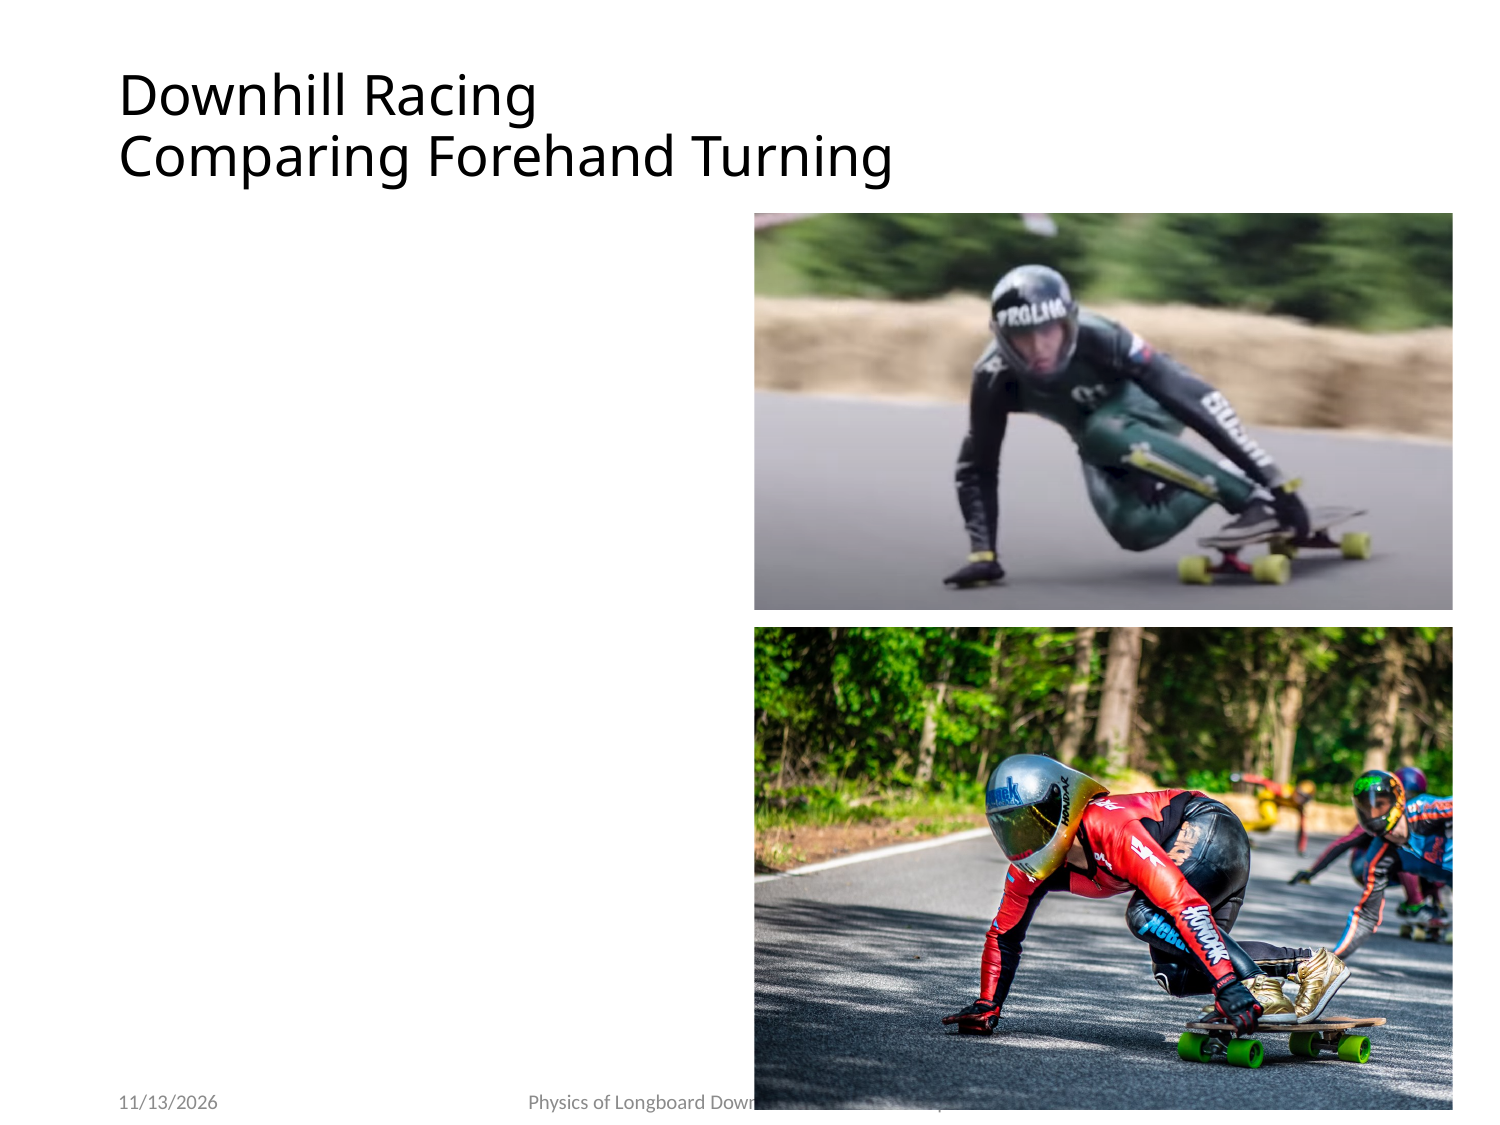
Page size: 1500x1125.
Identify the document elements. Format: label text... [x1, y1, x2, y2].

picture [1445, 855, 1453, 860]
picture [754, 627, 1453, 1110]
picture [754, 213, 1453, 610]
footer Physics of Longboard Downhill / Freeride Techniques [496, 1089, 1004, 1113]
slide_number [103, 1089, 441, 1113]
title Downhill Racing Comparing Forehand Turning [103, 59, 1397, 196]
